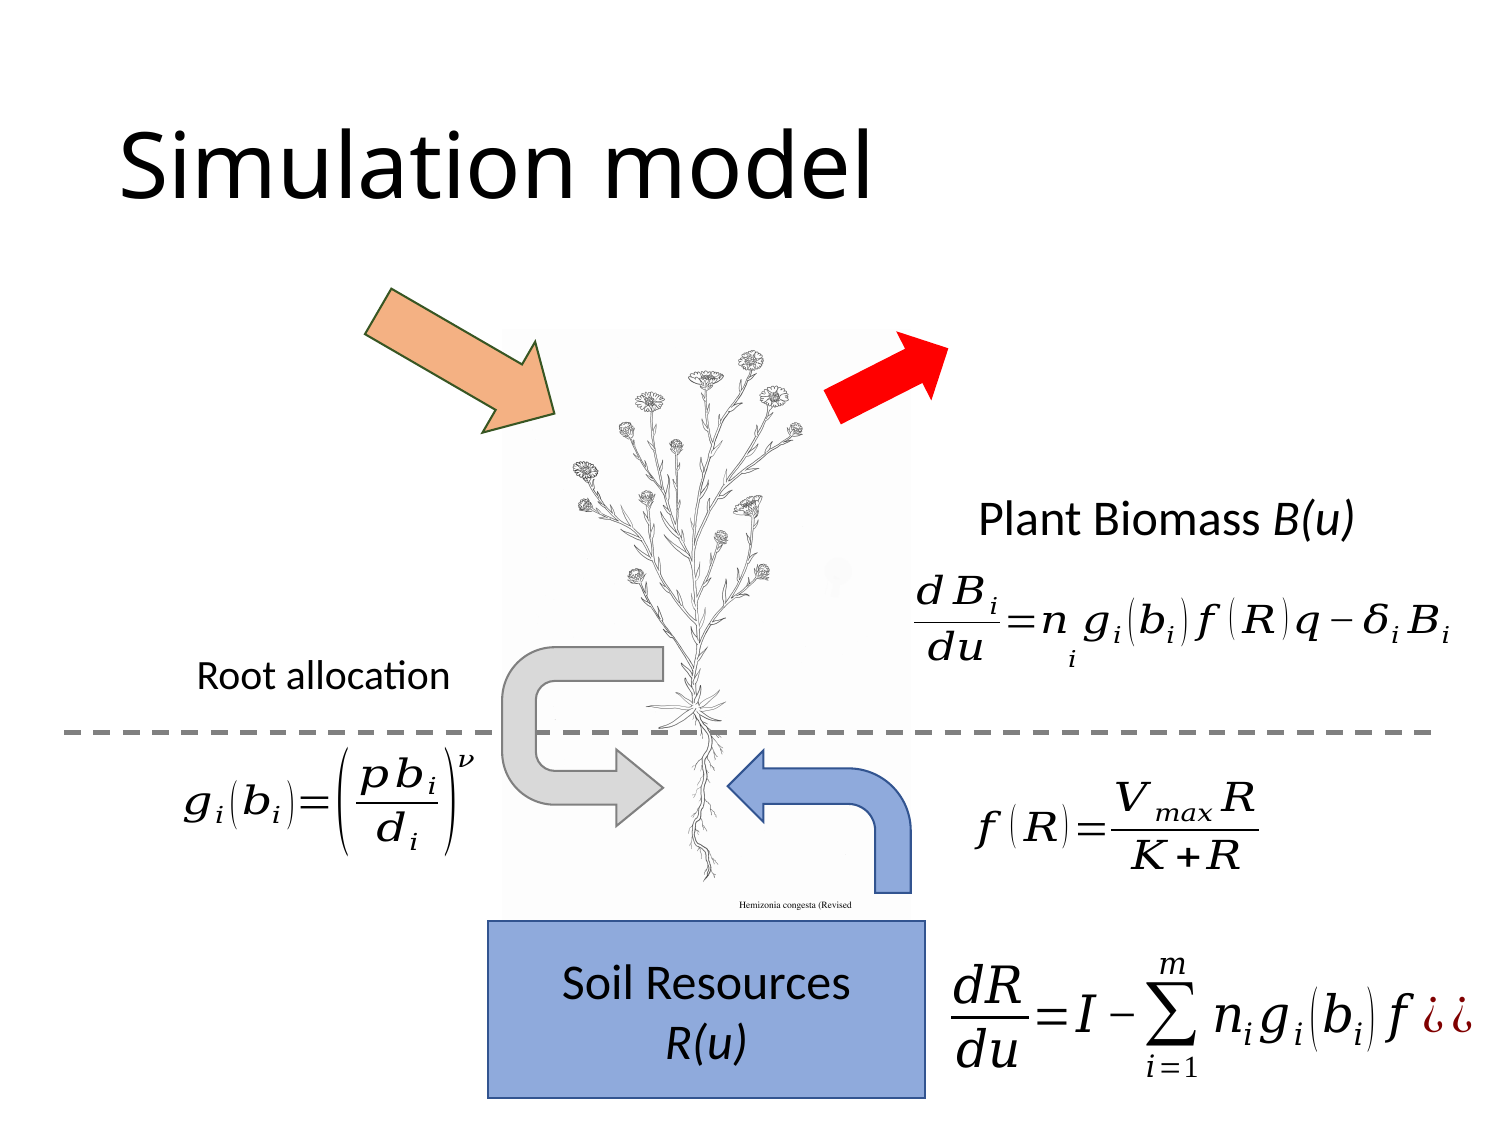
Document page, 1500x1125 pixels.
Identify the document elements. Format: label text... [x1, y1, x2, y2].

text_box Soil Resources R(u) [487, 920, 926, 1099]
picture [502, 329, 911, 732]
title Simulation model [103, 59, 1397, 278]
text_box Root allocation [181, 640, 502, 706]
text_box [363, 287, 502, 435]
text_box Plant Biomass B(u) [963, 478, 1500, 554]
text_box [911, 336, 949, 401]
picture [502, 733, 911, 928]
